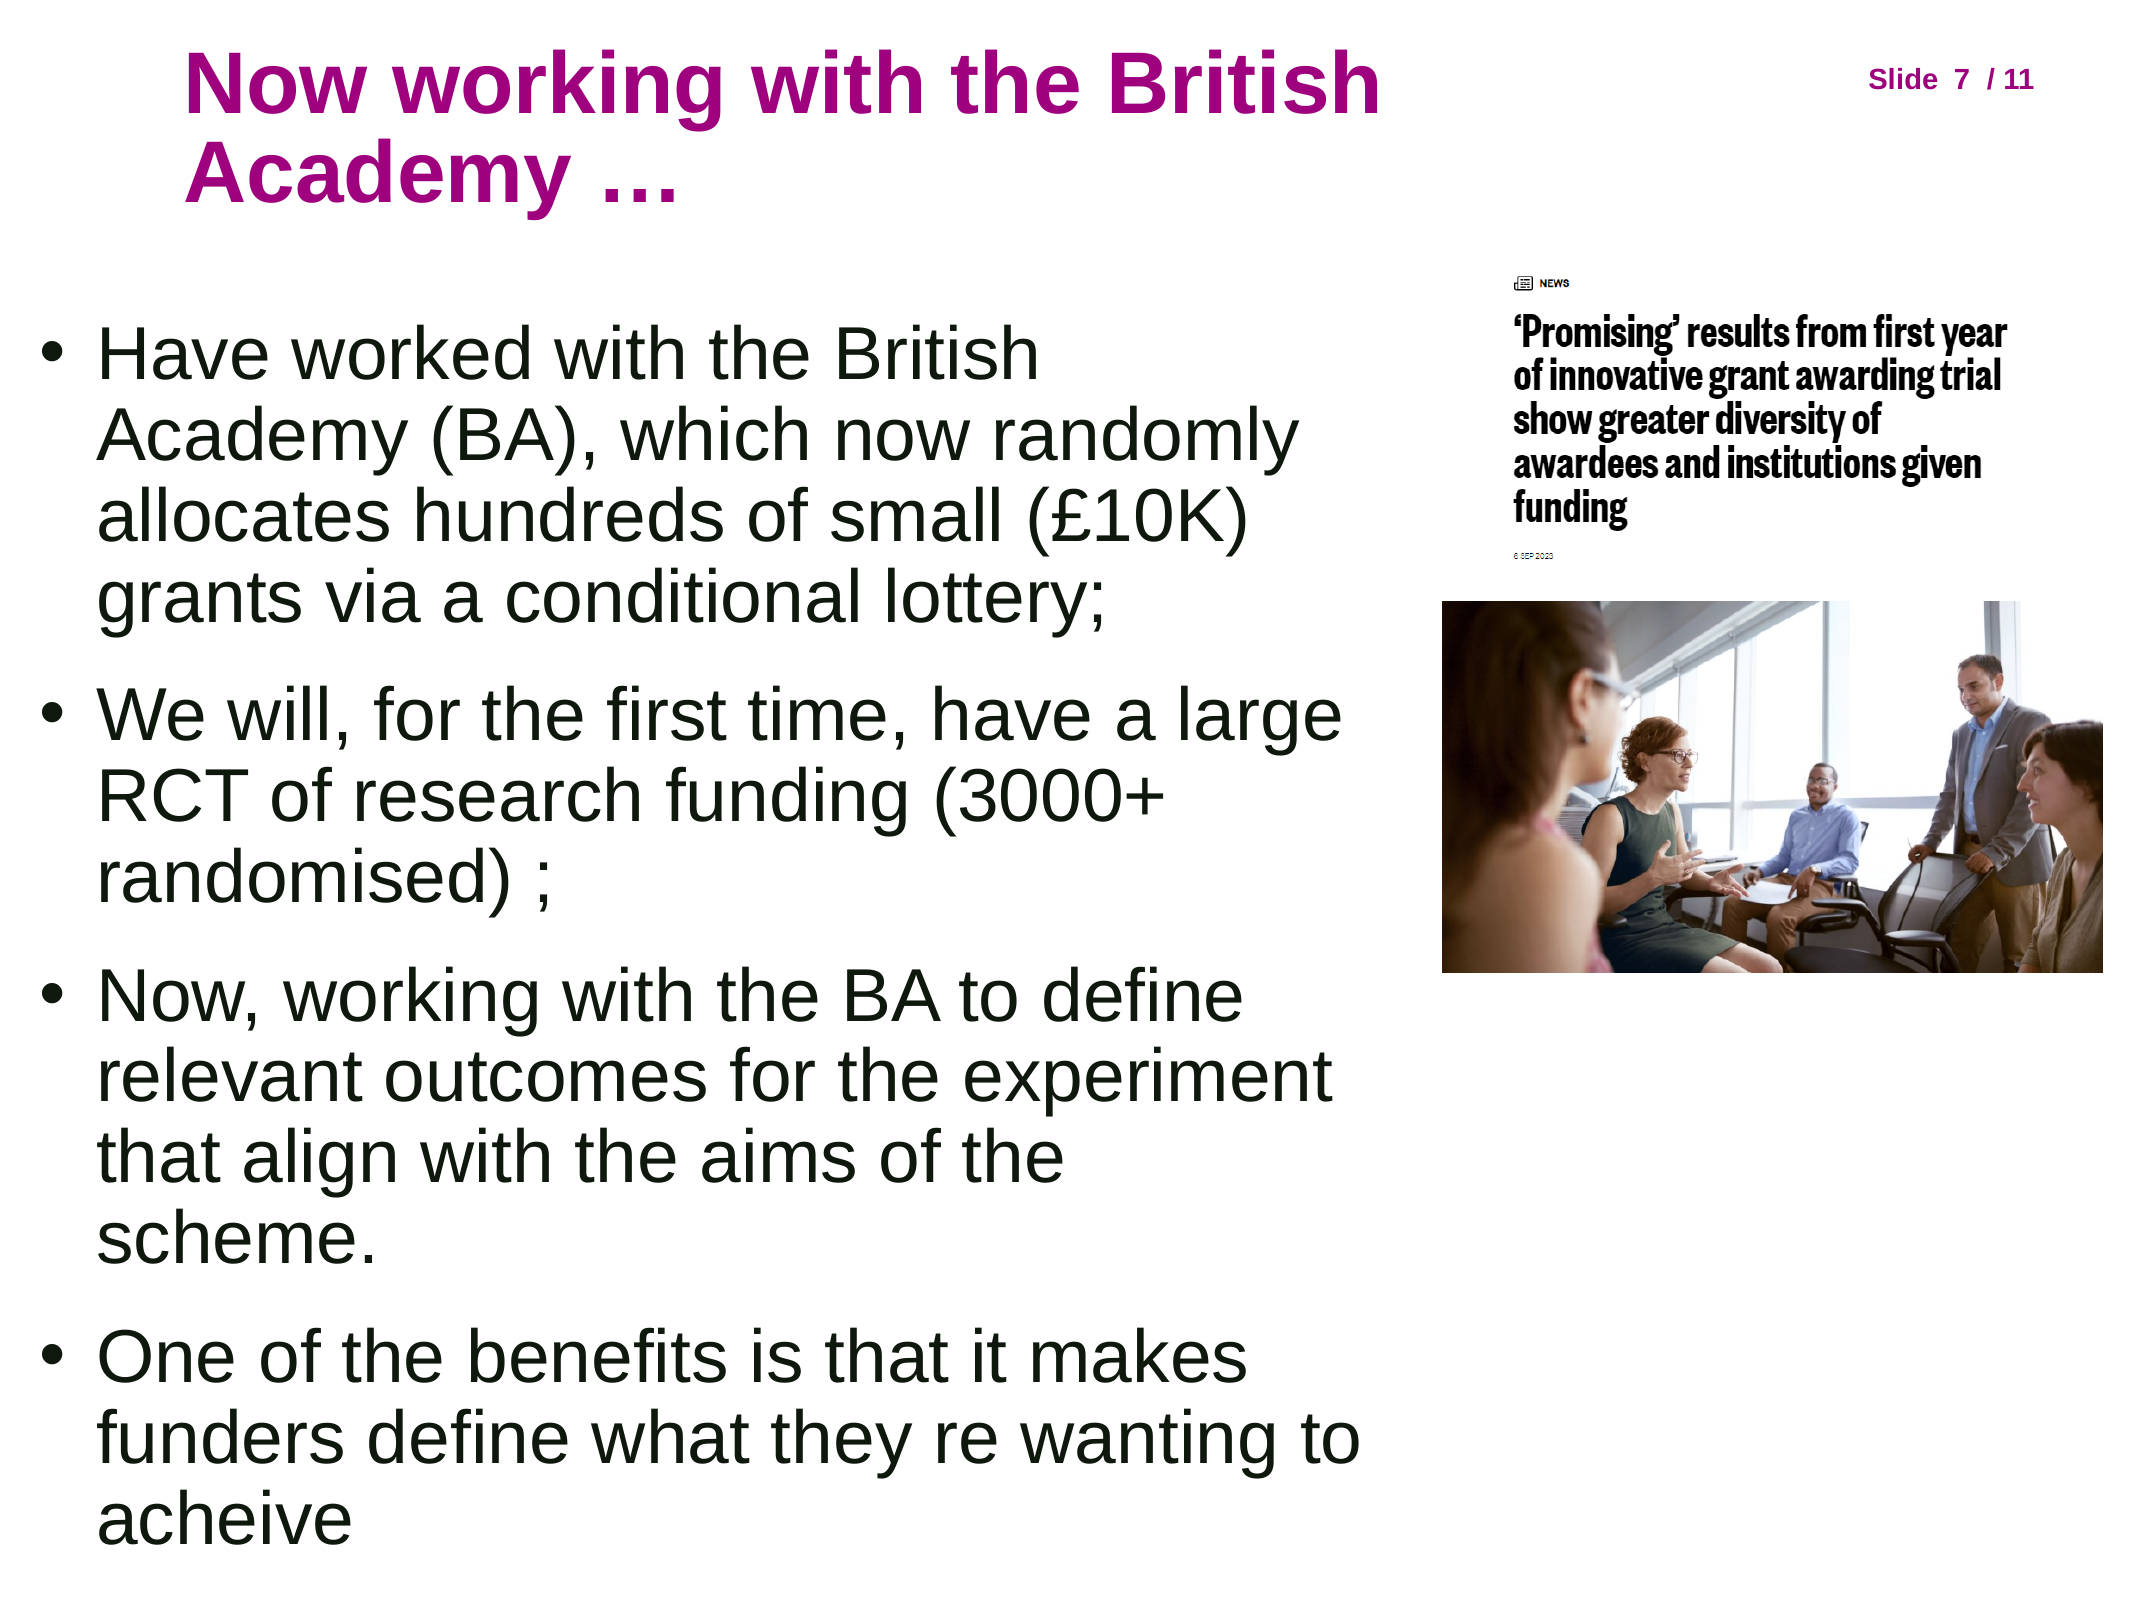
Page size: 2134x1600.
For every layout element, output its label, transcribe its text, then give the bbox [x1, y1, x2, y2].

picture [1399, 264, 2126, 997]
title Now working with the British Academy … [183, 100, 1719, 221]
list Have worked with the British Academy (BA), which now randomly allocates hundreds of small (£10K) grants via a conditional lottery; We will, for the first time, have a large RCT of research funding (3000+ randomised) ; Now, working with the BA to define relevant outcomes for the experiment that align with the aims of the scheme. One of the benefits is that it makes funders define what they re wanting to acheive [39, 314, 1369, 1224]
slide_number 7 [1942, 54, 1982, 101]
